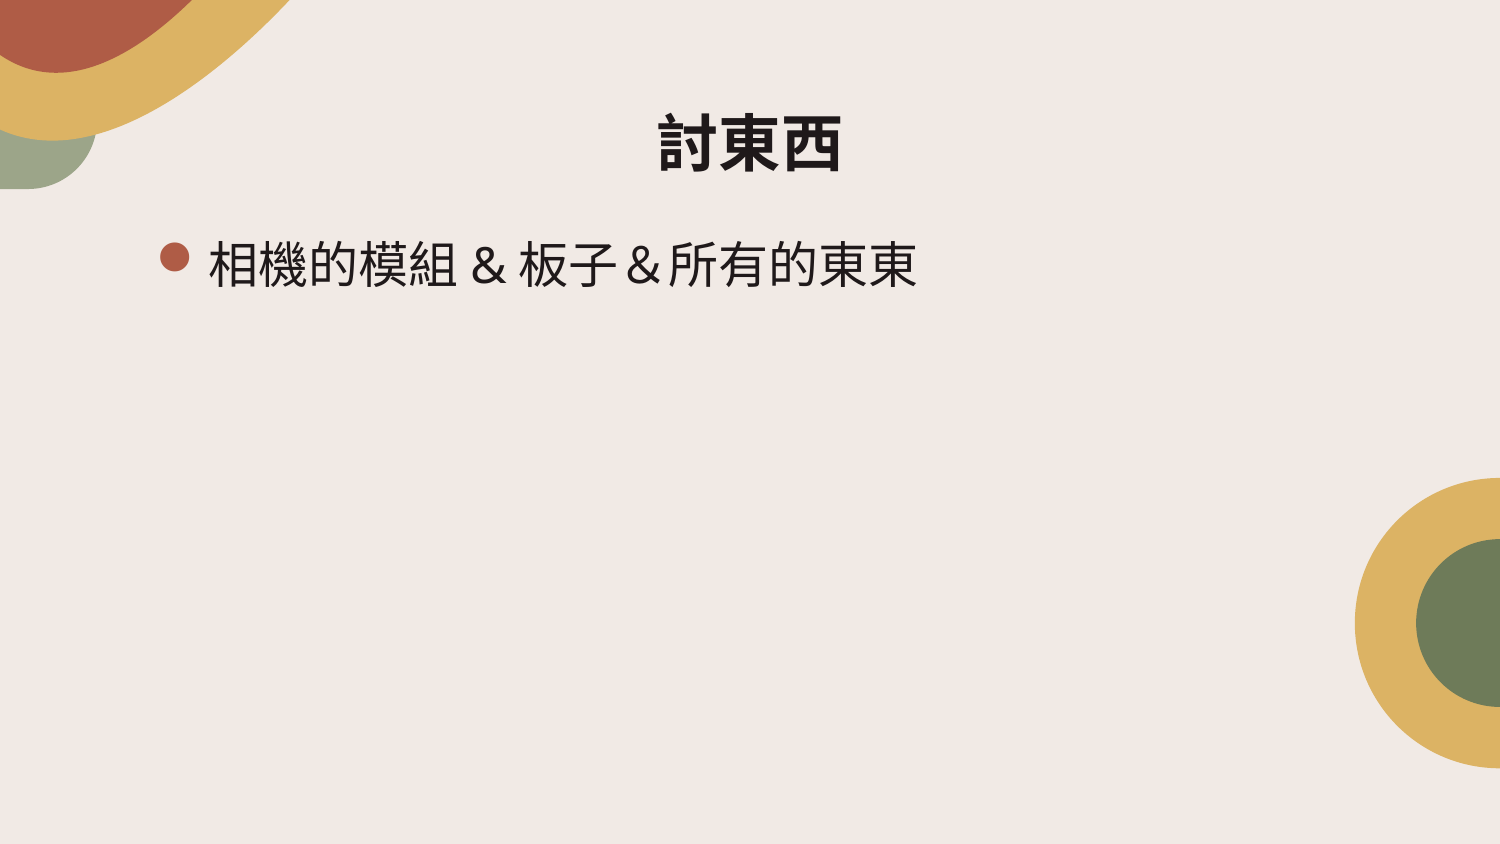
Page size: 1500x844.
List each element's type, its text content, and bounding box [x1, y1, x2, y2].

list 相機的模組&板子＆所有的東東 [118, 189, 1382, 756]
title 討東西 [118, 88, 1382, 167]
